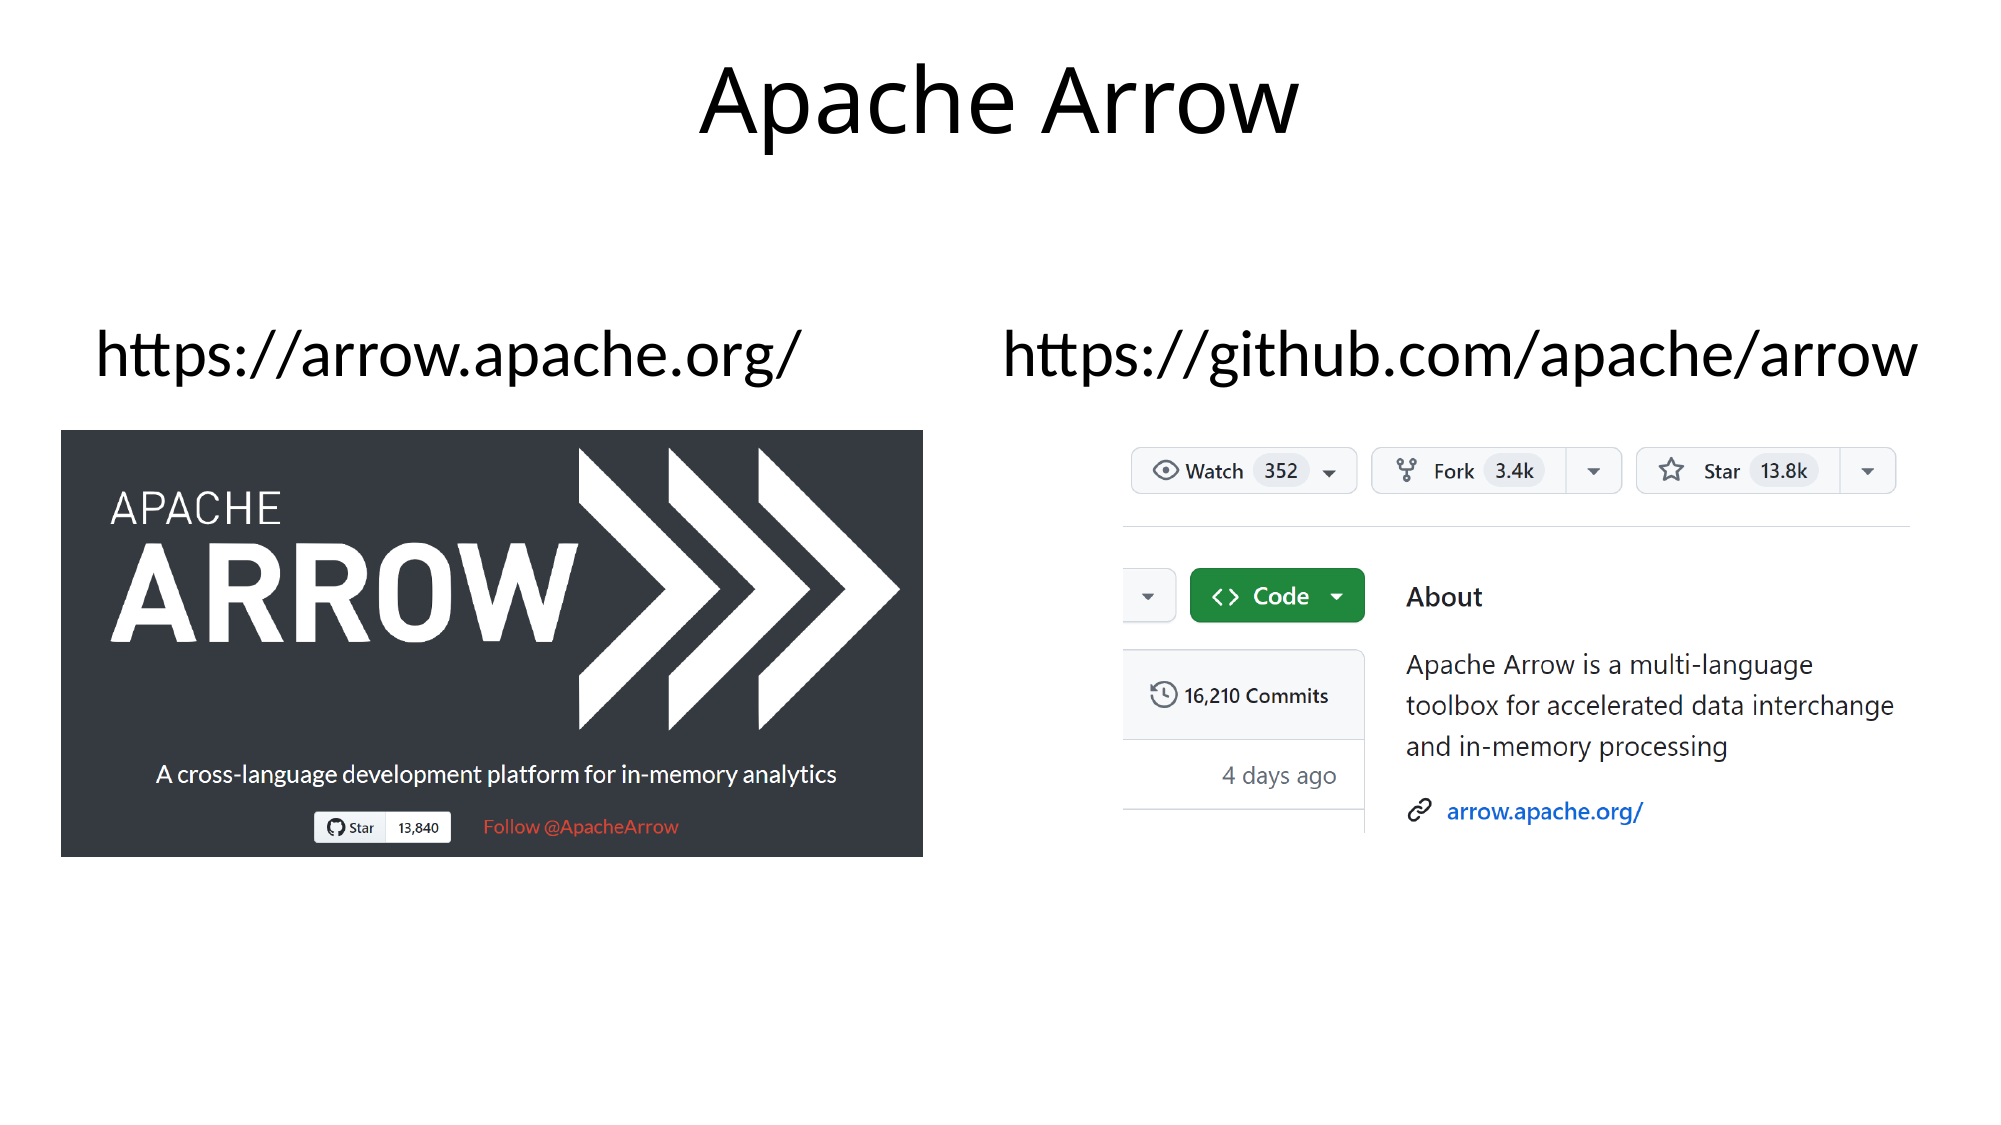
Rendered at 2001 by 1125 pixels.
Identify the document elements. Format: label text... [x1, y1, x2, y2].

picture [61, 430, 923, 857]
picture [1123, 430, 1963, 833]
text_box https://github.com/apache/arrow [987, 302, 1935, 397]
title Apache Arrow [137, 21, 1863, 188]
text_box https://arrow.apache.org/ [80, 302, 818, 397]
